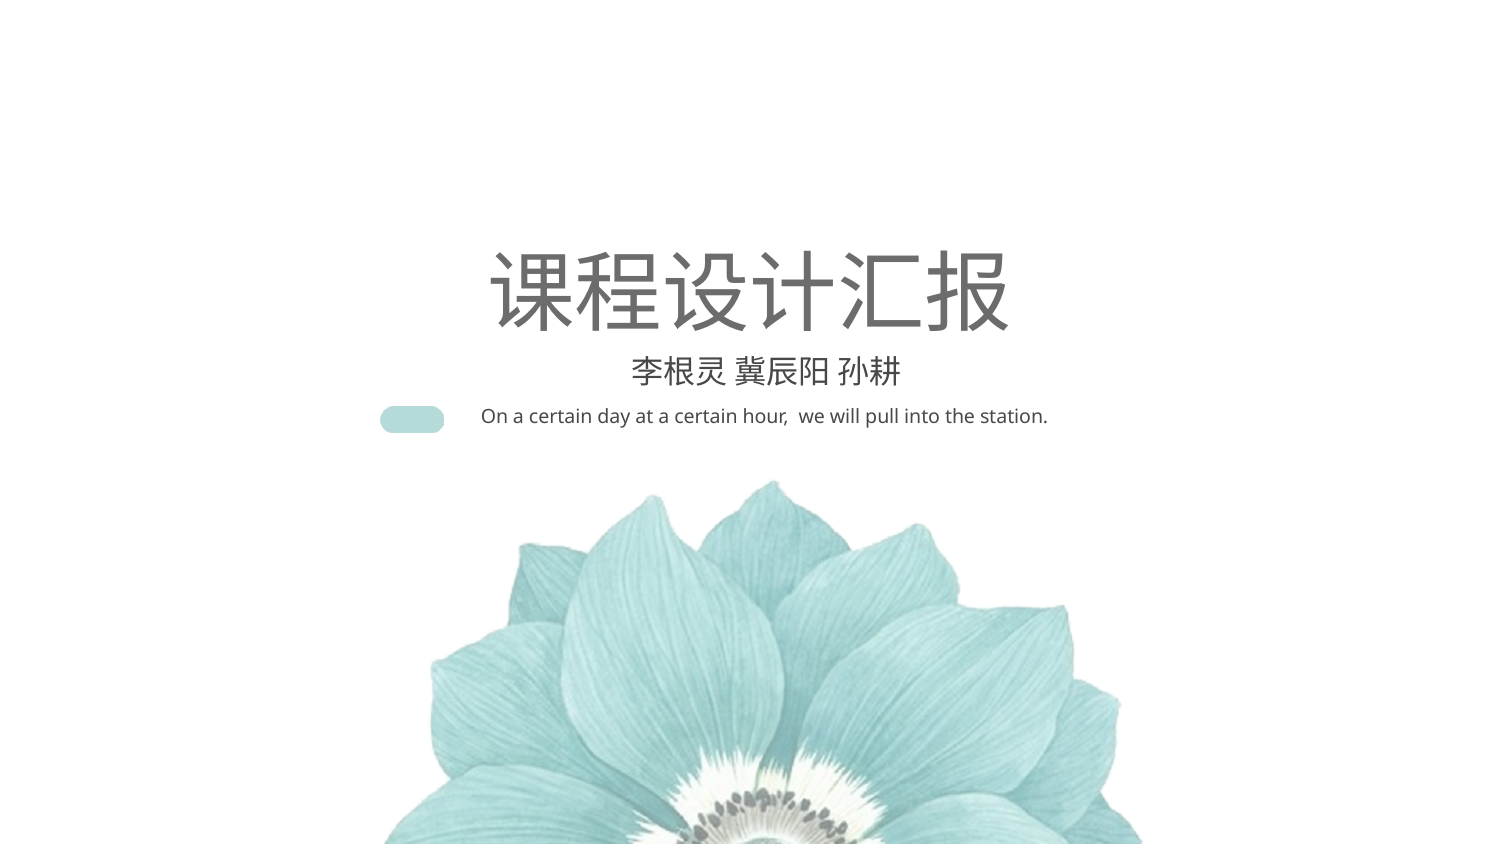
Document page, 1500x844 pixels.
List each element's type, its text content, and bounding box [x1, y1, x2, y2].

picture [380, 406, 444, 433]
text_box On a certain day at a certain hour, we will pull into the station. [411, 403, 1112, 428]
text_box 李根灵 冀辰阳 孙耕 [618, 351, 915, 390]
picture [0, 465, 1500, 844]
text_box 课程设计汇报 [411, 236, 1088, 342]
